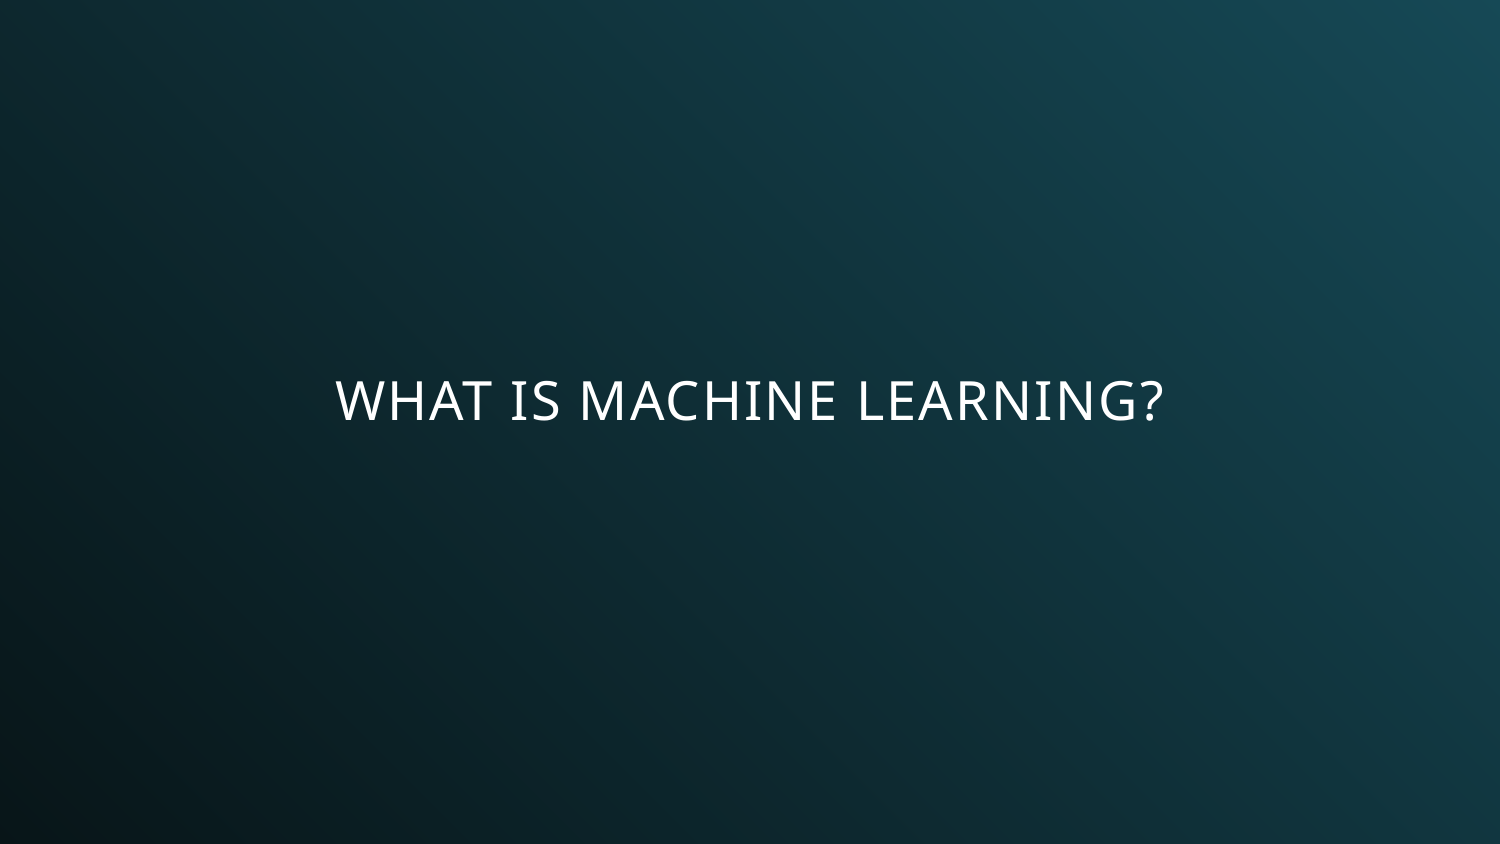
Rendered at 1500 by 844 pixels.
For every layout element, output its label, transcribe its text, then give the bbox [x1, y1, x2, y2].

list WHAT IS MACHINE LEARNING? [177, 291, 1323, 506]
